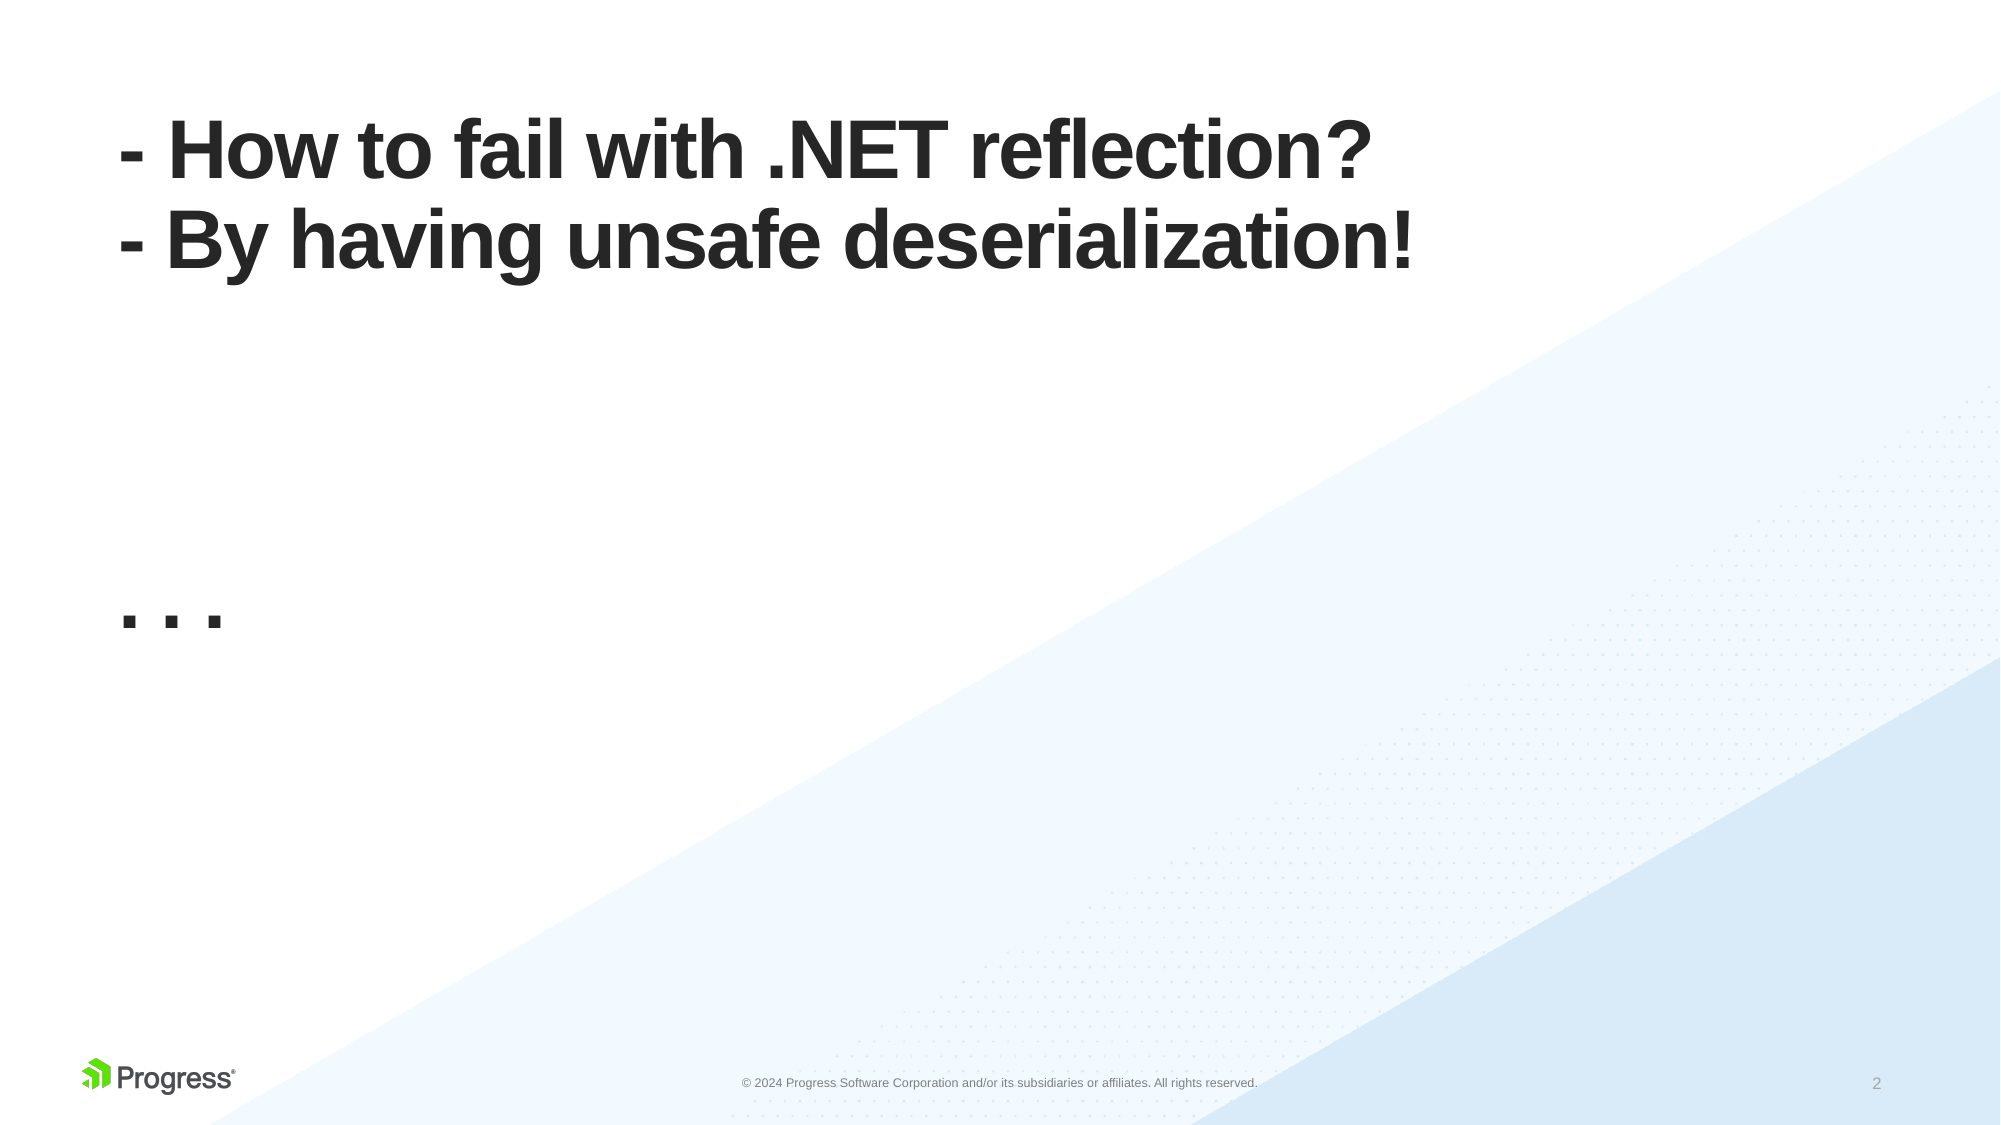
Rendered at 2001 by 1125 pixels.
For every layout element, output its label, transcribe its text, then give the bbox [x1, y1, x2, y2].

picture [81, 1058, 236, 1095]
title - How to fail with .NET reflection? - By having unsafe deserialization! . . . [118, 89, 1882, 345]
